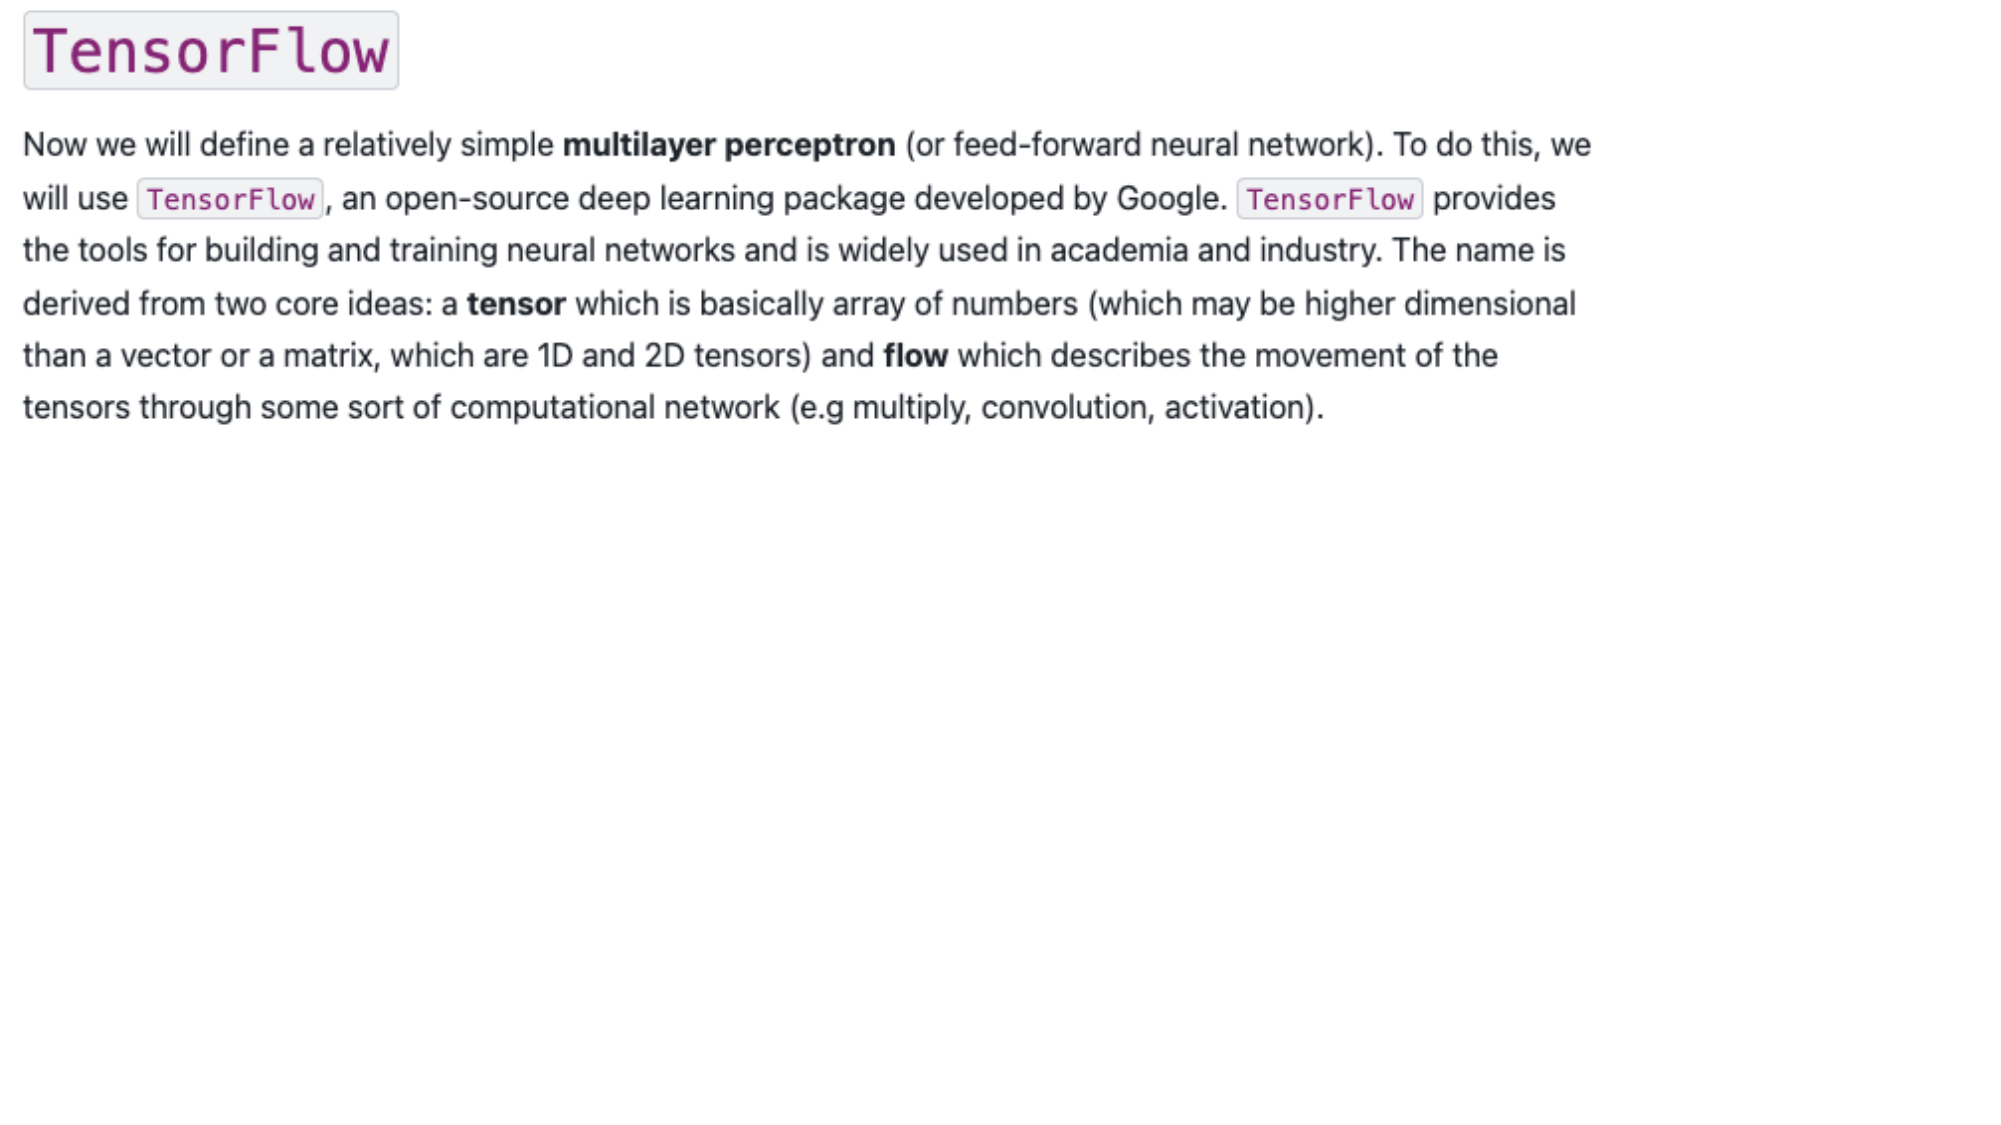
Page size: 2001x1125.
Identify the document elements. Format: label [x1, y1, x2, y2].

picture [0, 0, 1615, 449]
